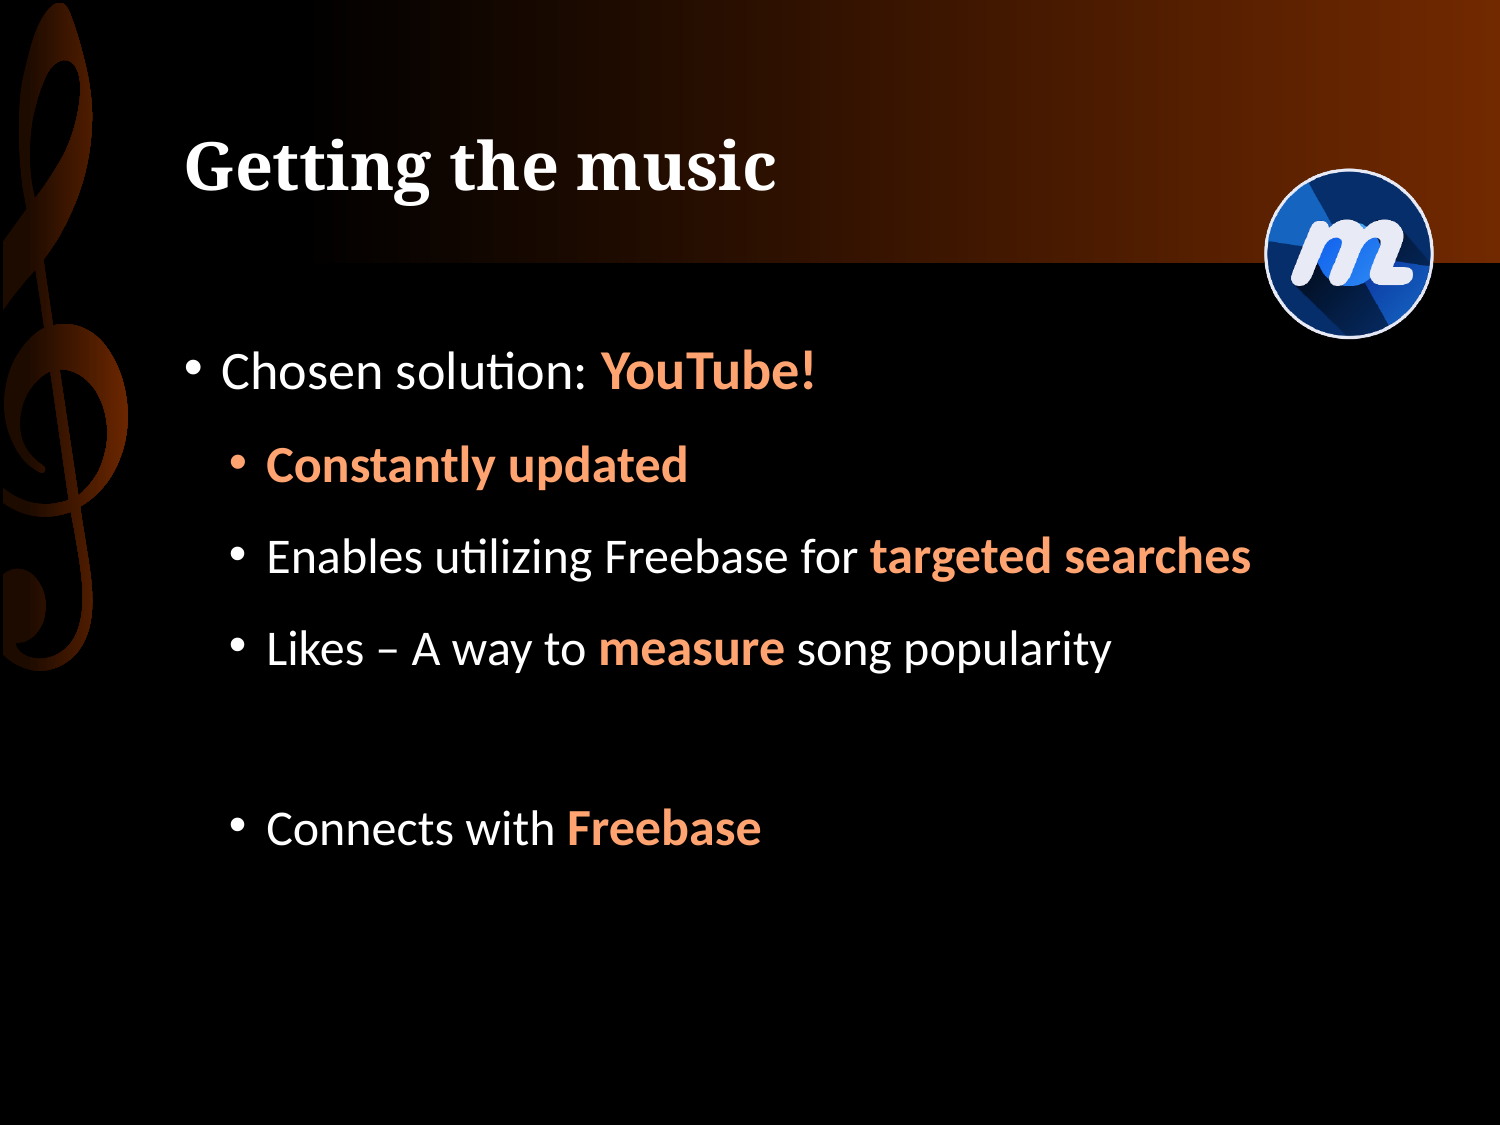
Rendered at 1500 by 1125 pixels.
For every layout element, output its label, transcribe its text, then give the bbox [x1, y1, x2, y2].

list Chosen solution: YouTube! Constantly updated Enables utilizing Freebase for targeted searches Likes – A way to measure song popularity Connects with Freebase [168, 312, 1332, 1038]
title Getting the music [168, 32, 1332, 213]
picture [1262, 167, 1434, 340]
